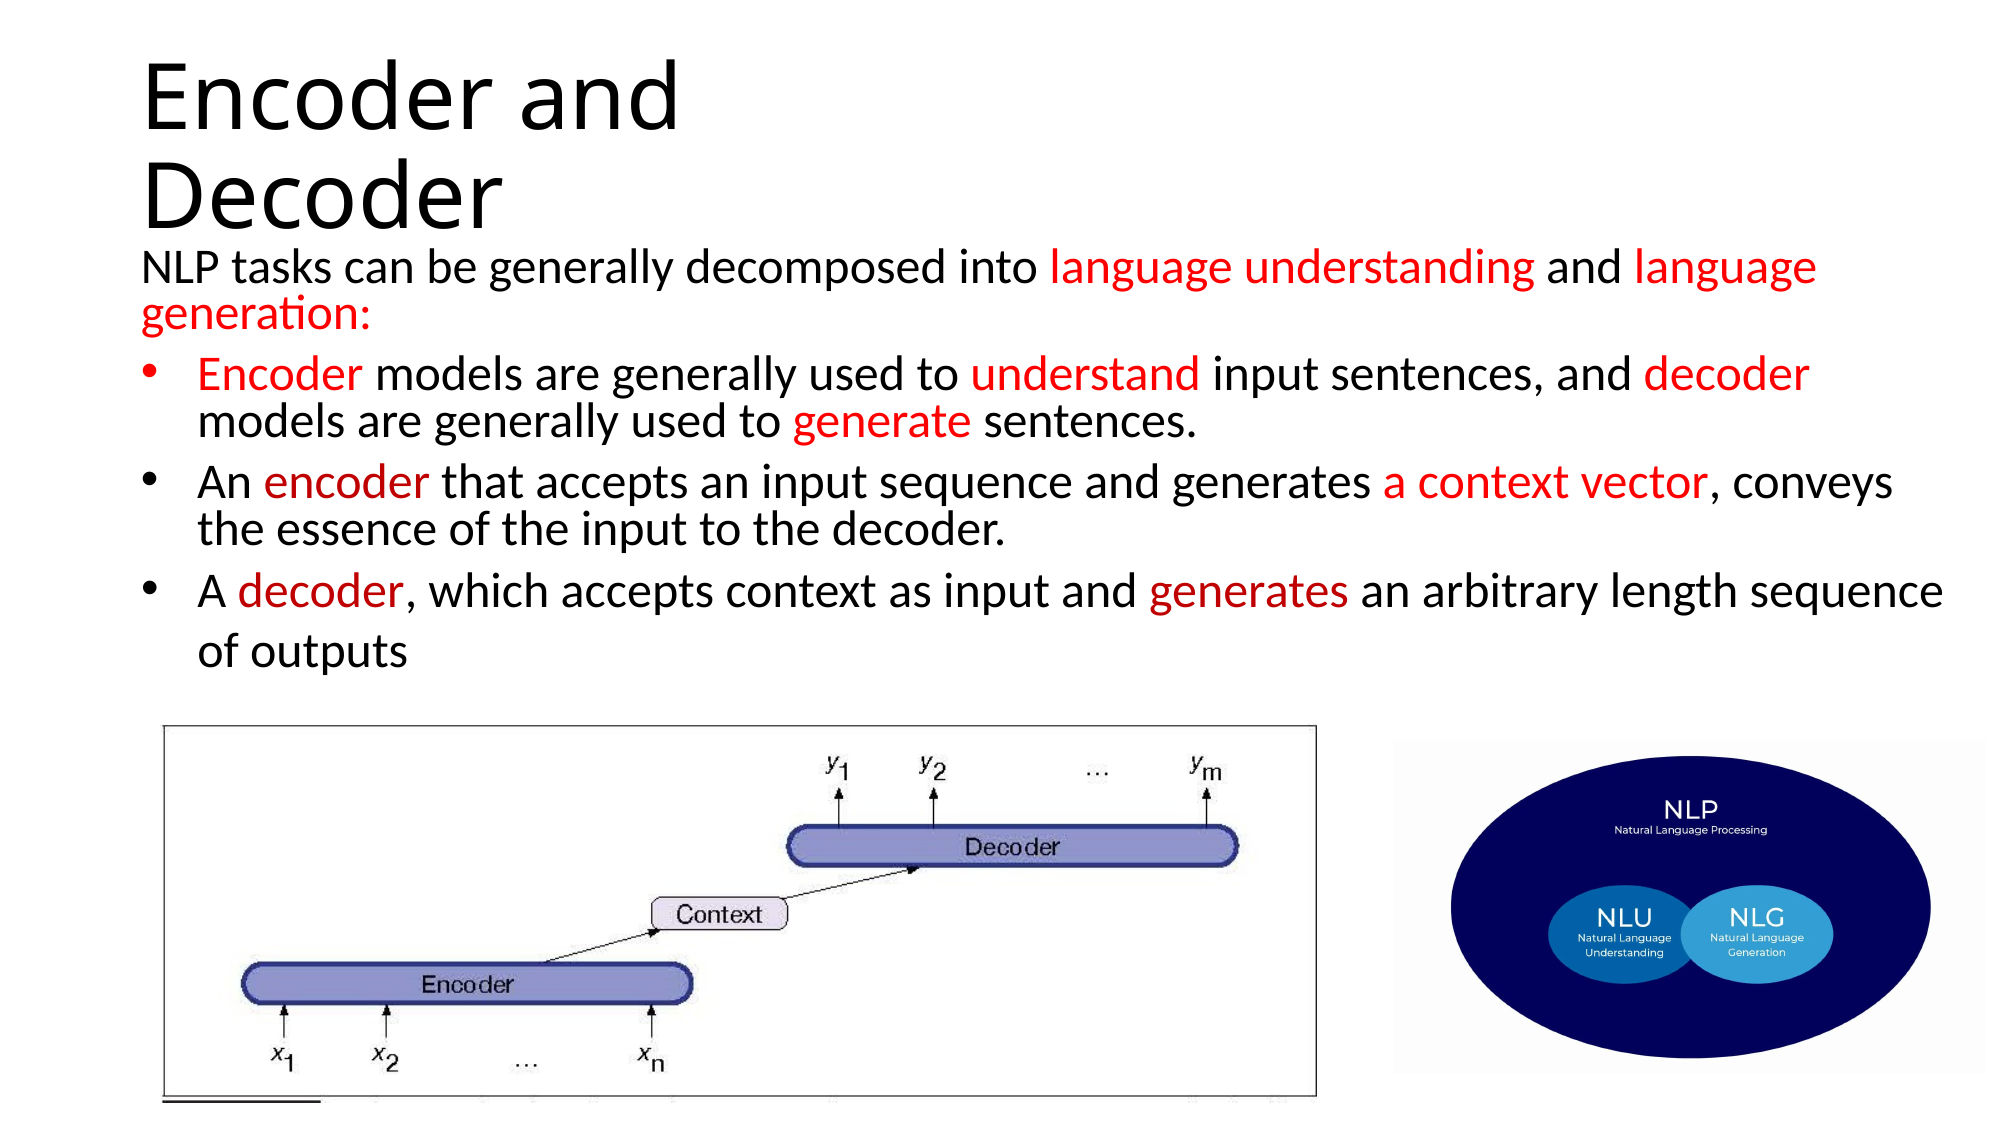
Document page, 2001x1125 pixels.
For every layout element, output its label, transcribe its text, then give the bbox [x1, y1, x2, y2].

text_box NLP tasks can be generally decomposed into language understanding and language generation: Encoder models are generally used to understand input sentences, and decoder models are generally used to generate sentences. An encoder that accepts an input sequence and generates a context vector, conveys the essence of the input to the decoder. A decoder, which accepts context as input and generates an arbitrary length sequence of outputs [139, 240, 1950, 739]
title Encoder and Decoder [139, 13, 1027, 240]
picture [160, 724, 1317, 1103]
picture [1393, 740, 1986, 1074]
